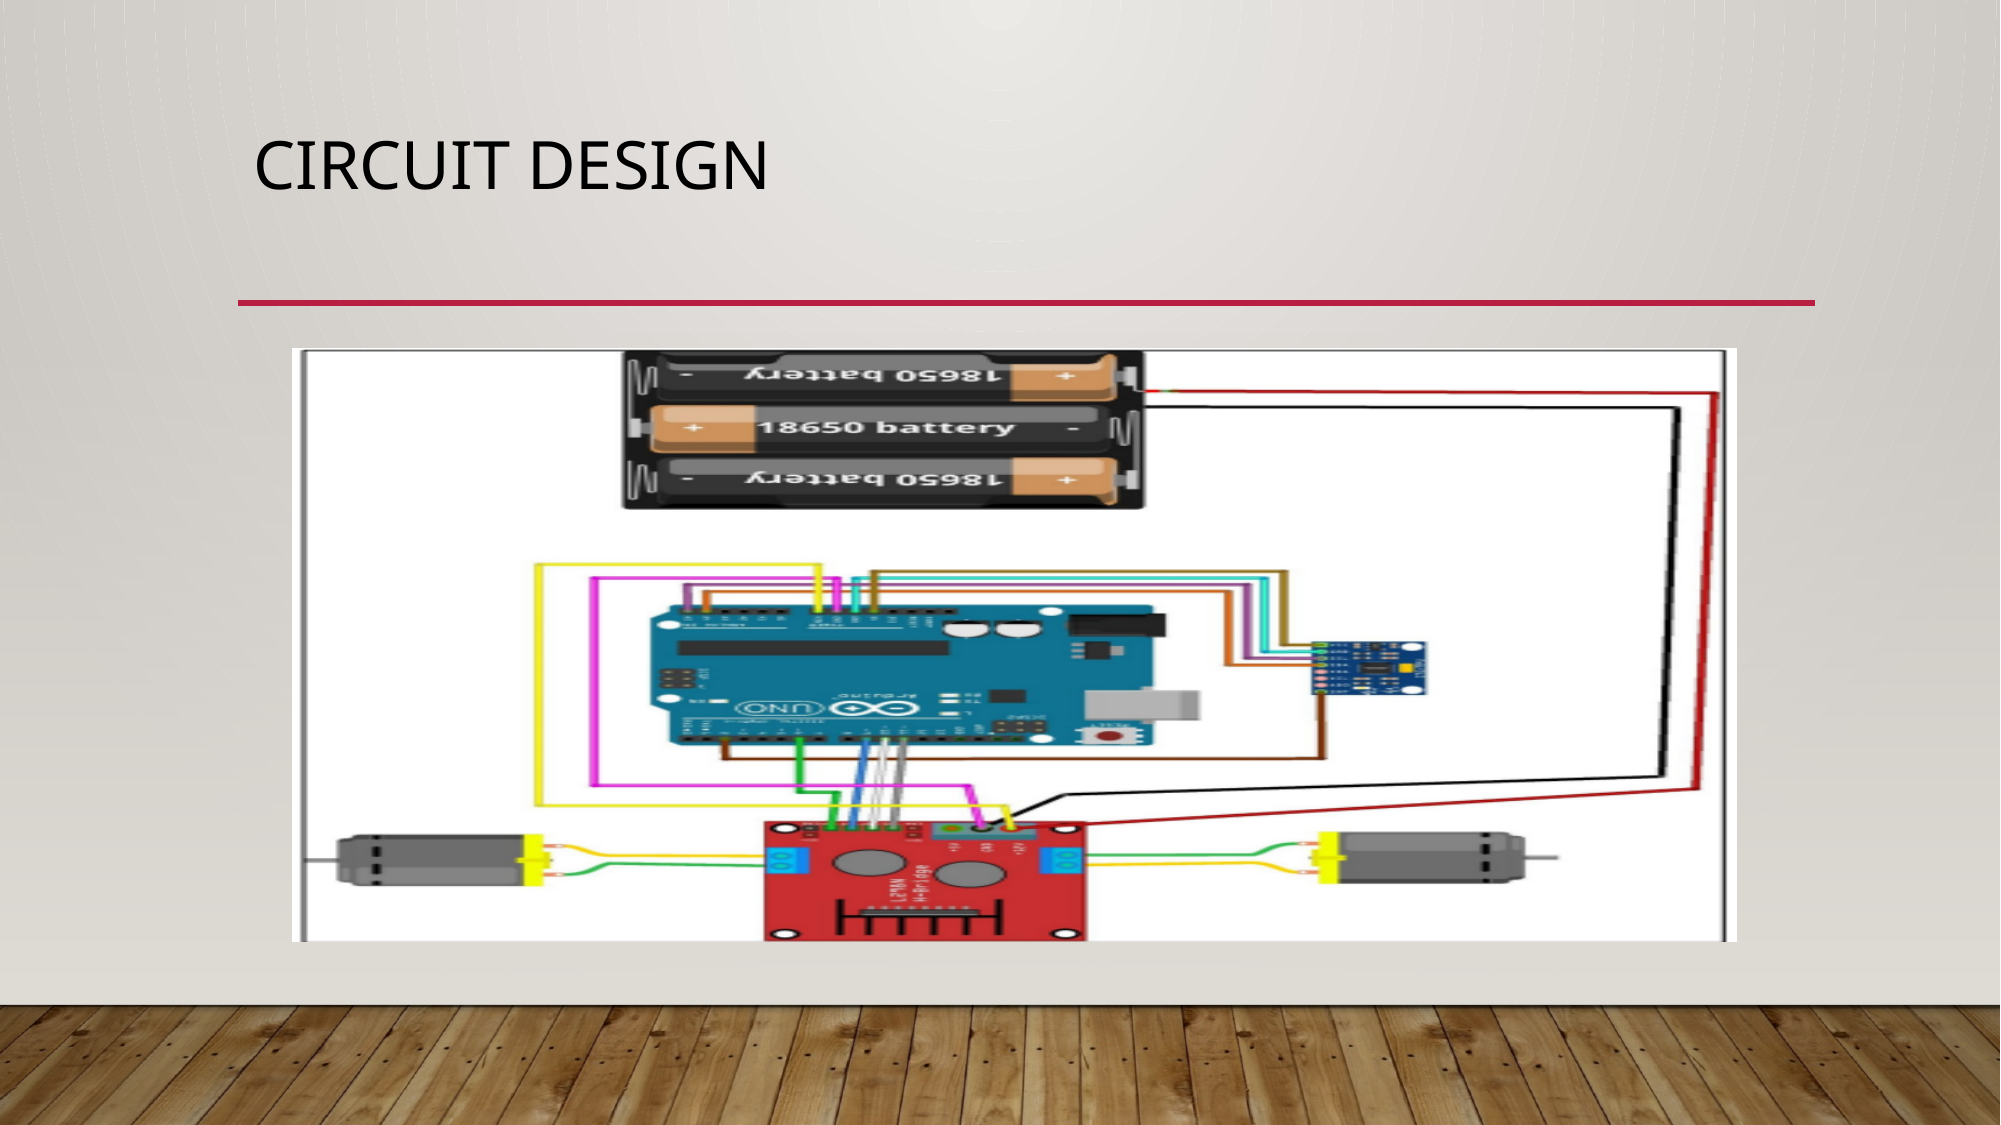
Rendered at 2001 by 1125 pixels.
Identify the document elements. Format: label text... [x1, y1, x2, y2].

picture [0, 1005, 2000, 1125]
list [292, 348, 1738, 942]
title Circuit design [238, 124, 1814, 297]
